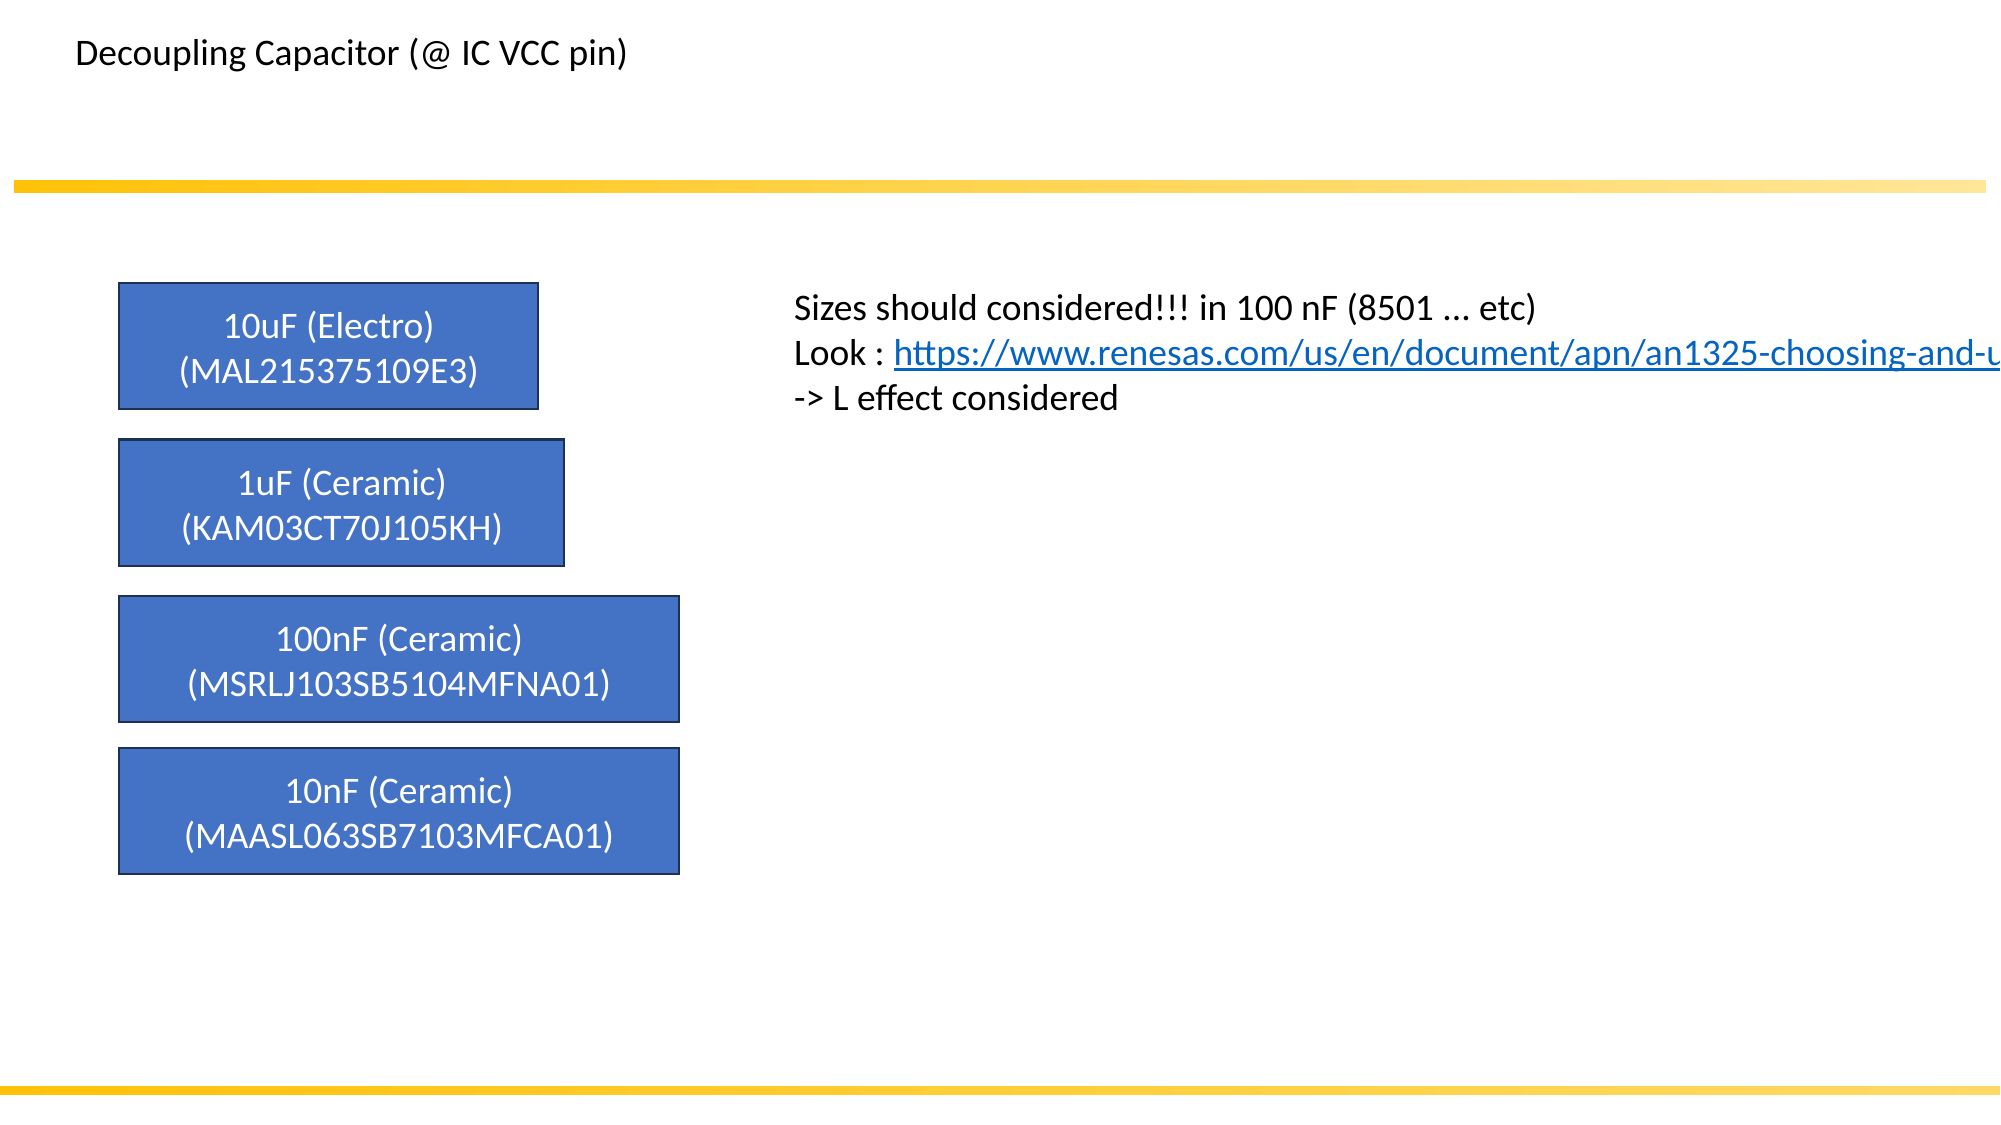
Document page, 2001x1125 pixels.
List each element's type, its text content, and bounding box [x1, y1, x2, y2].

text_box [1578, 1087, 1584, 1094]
text_box Decoupling Capacitor (@ IC VCC pin) [60, 20, 644, 81]
text_box 10uF (Electro) (MAL215375109E3) [118, 282, 539, 410]
text_box 10nF (Ceramic) (MAASL063SB7103MFCA01) [118, 747, 680, 875]
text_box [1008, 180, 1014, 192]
text_box Sizes should considered!!! in 100 nF (8501 ... etc) Look : https://www.renesas.com/us/en/document/apn/an1325-choosing-and-using-bypass-capacitors -> L effect considered [779, 275, 2000, 426]
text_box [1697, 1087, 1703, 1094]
text_box 100nF (Ceramic) (MSRLJ103SB5104MFNA01) [118, 595, 680, 723]
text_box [599, 180, 605, 192]
text_box 1uF (Ceramic) (KAM03CT70J105KH) [118, 438, 565, 567]
